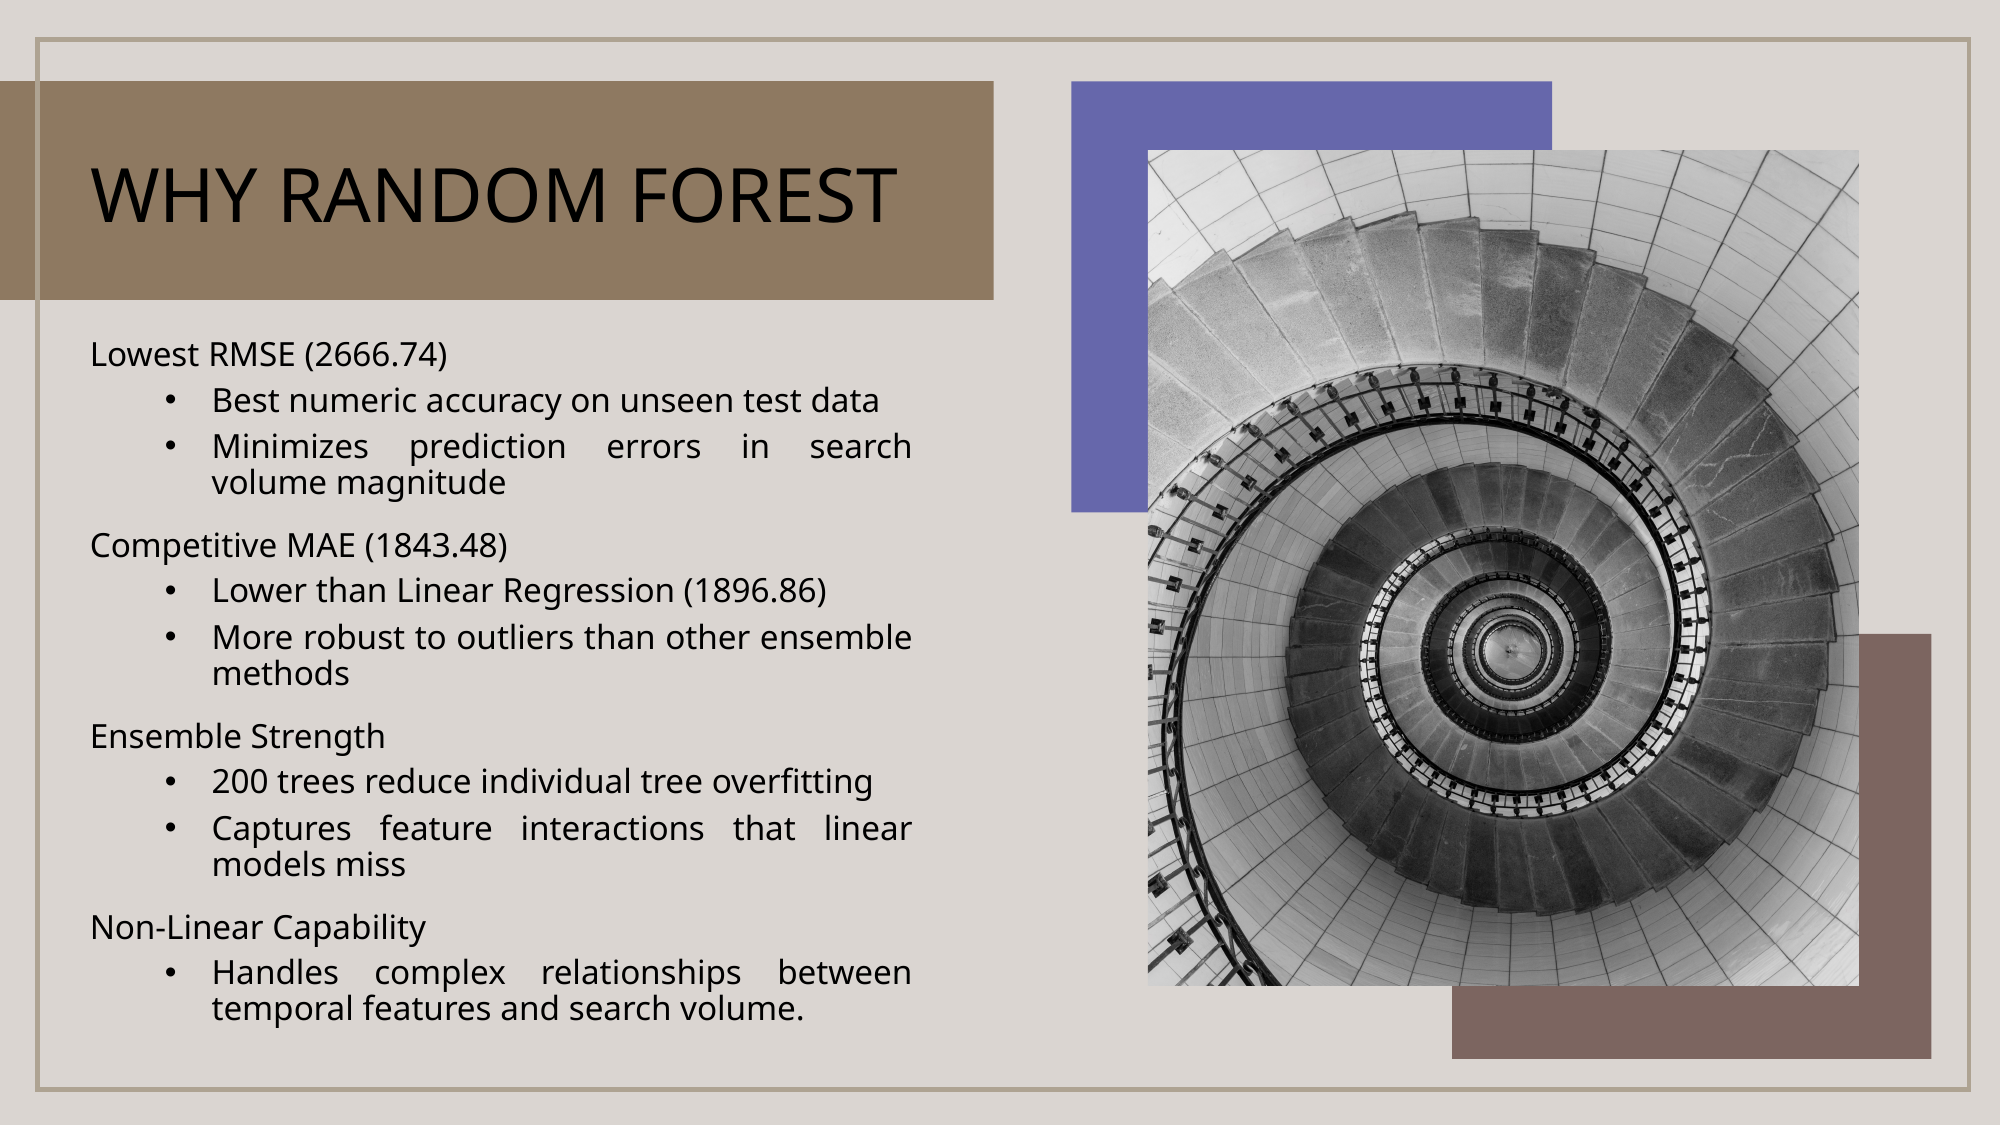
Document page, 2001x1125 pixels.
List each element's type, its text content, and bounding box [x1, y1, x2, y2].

title Why Random Forest [75, 149, 1000, 304]
picture [1147, 149, 1859, 986]
list Lowest RMSE (2666.74) Best numeric accuracy on unseen test data Minimizes prediction errors in search volume magnitude Competitive MAE (1843.48) Lower than Linear Regression (1896.86) More robust to outliers than other ensemble methods Ensemble Strength 200 trees reduce individual tree overfitting Captures feature interactions that linear models miss Non-Linear Capability Handles complex relationships between temporal features and search volume. [75, 303, 929, 1092]
